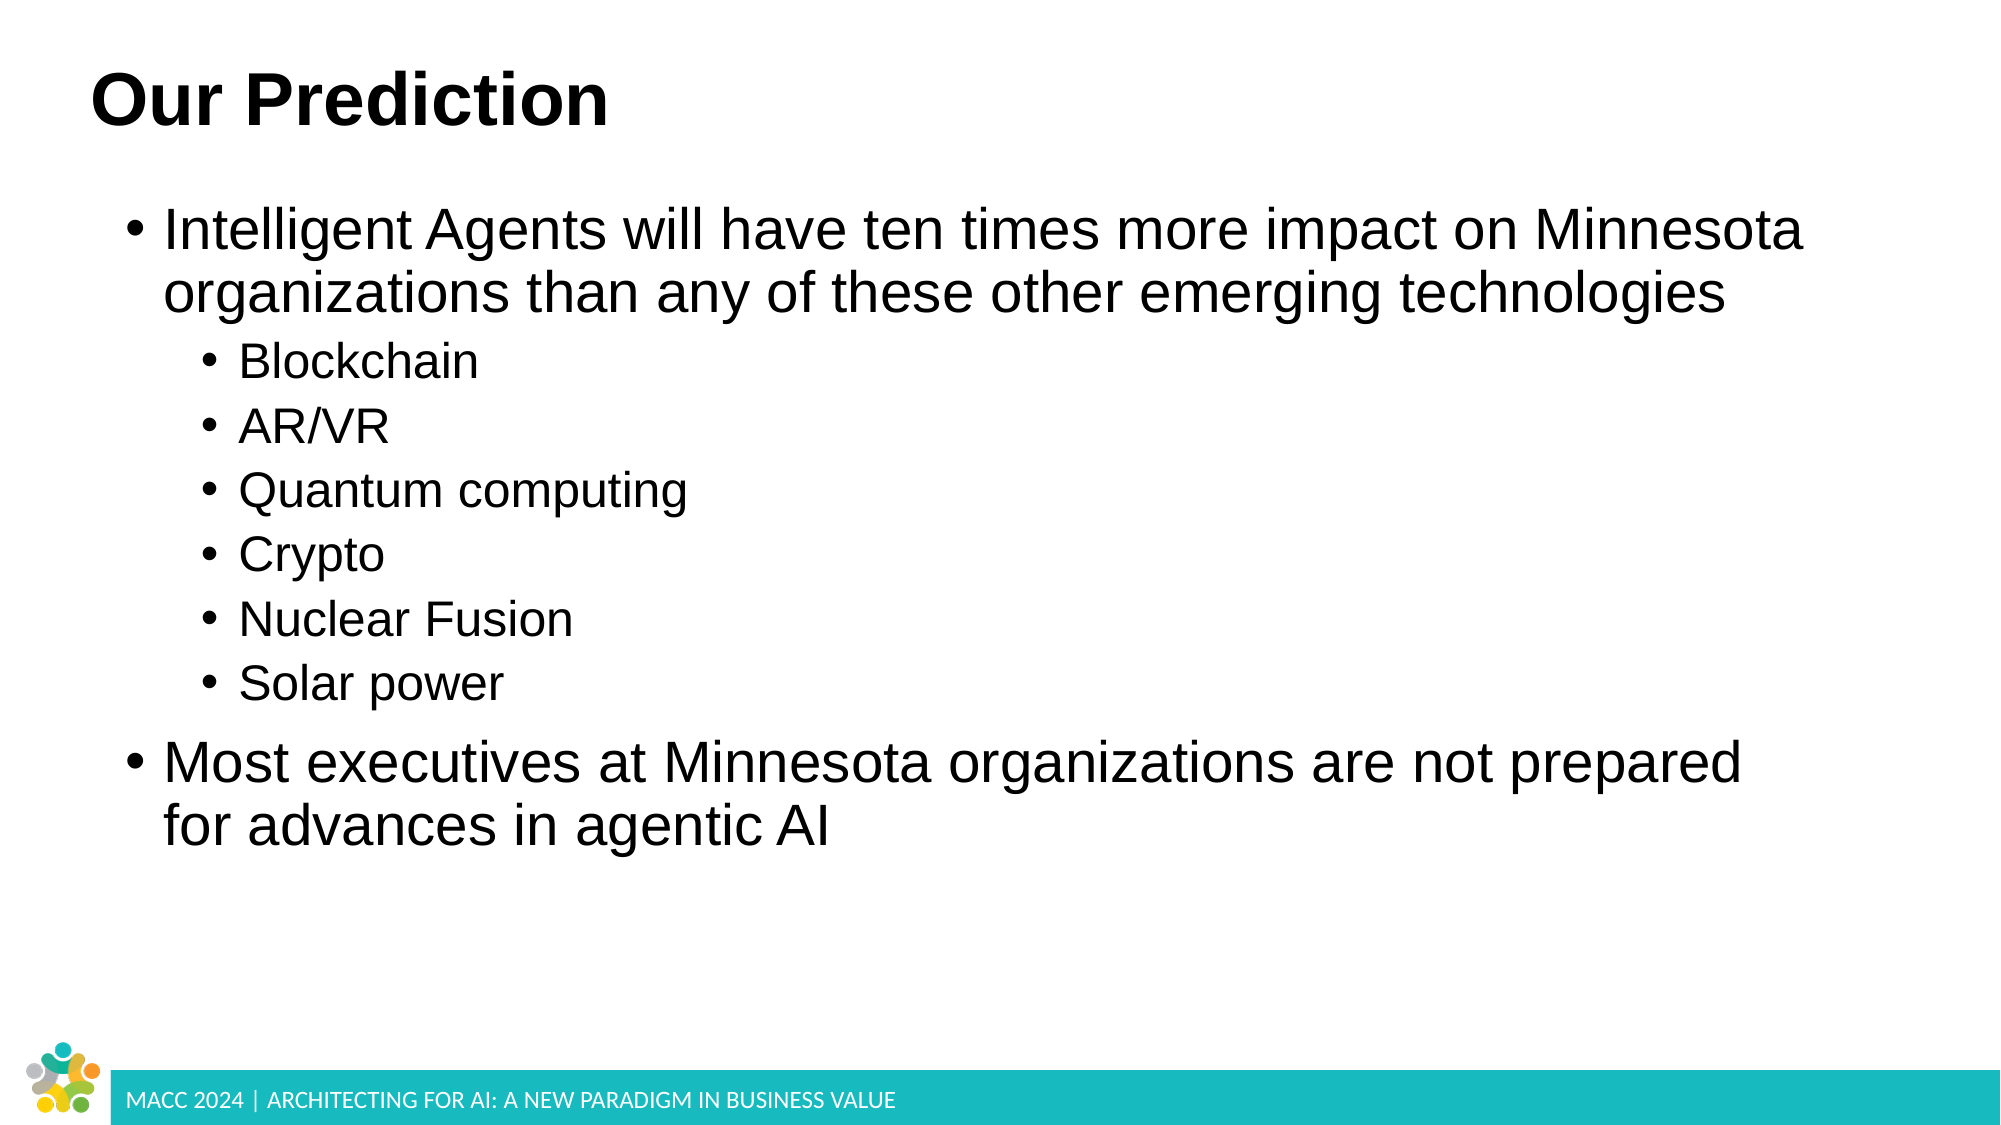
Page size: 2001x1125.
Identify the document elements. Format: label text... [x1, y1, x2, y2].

title Our Prediction [75, 59, 1801, 144]
picture [26, 1042, 102, 1113]
list Intelligent Agents will have ten times more impact on Minnesota organizations than any of these other emerging technologies Blockchain AR/VR Quantum computing Crypto Nuclear Fusion Solar power Most executives at Minnesota organizations are not prepared for advances in agentic AI [110, 191, 1836, 982]
